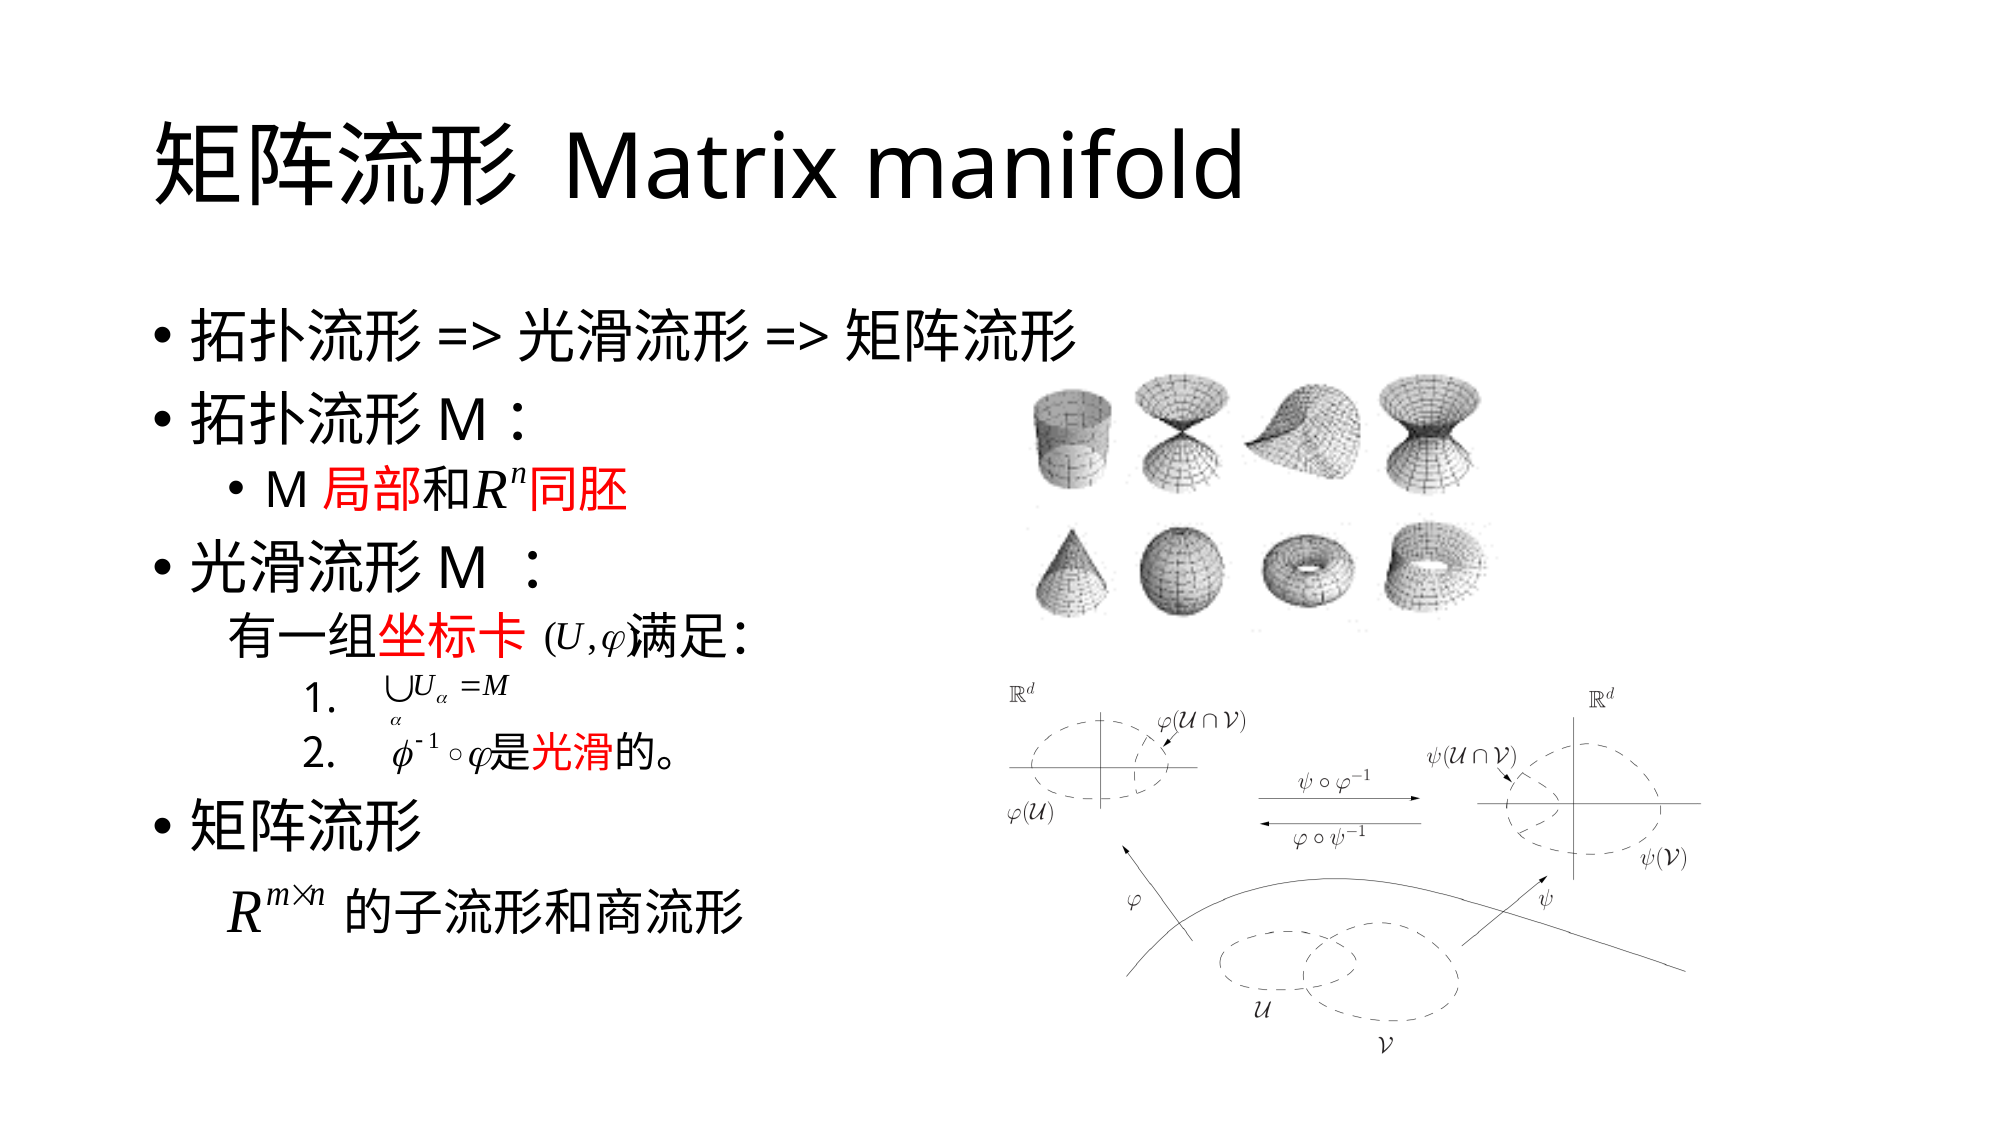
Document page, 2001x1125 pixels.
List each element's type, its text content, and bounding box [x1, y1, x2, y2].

title 矩阵流形 Matrix manifold [137, 59, 1863, 278]
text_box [387, 723, 501, 784]
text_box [538, 612, 647, 666]
picture [957, 673, 1765, 1062]
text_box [462, 446, 539, 518]
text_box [377, 662, 518, 732]
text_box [217, 865, 337, 943]
text_box 的子流形和商流形 [329, 872, 759, 948]
list 拓扑流形=>光滑流形=>矩阵流形 拓扑流形M： M局部和 同胚 光滑流形M ： 有一组坐标卡 满足： 是光滑的。 矩阵流形 [137, 299, 1863, 1014]
picture [1020, 368, 1523, 640]
